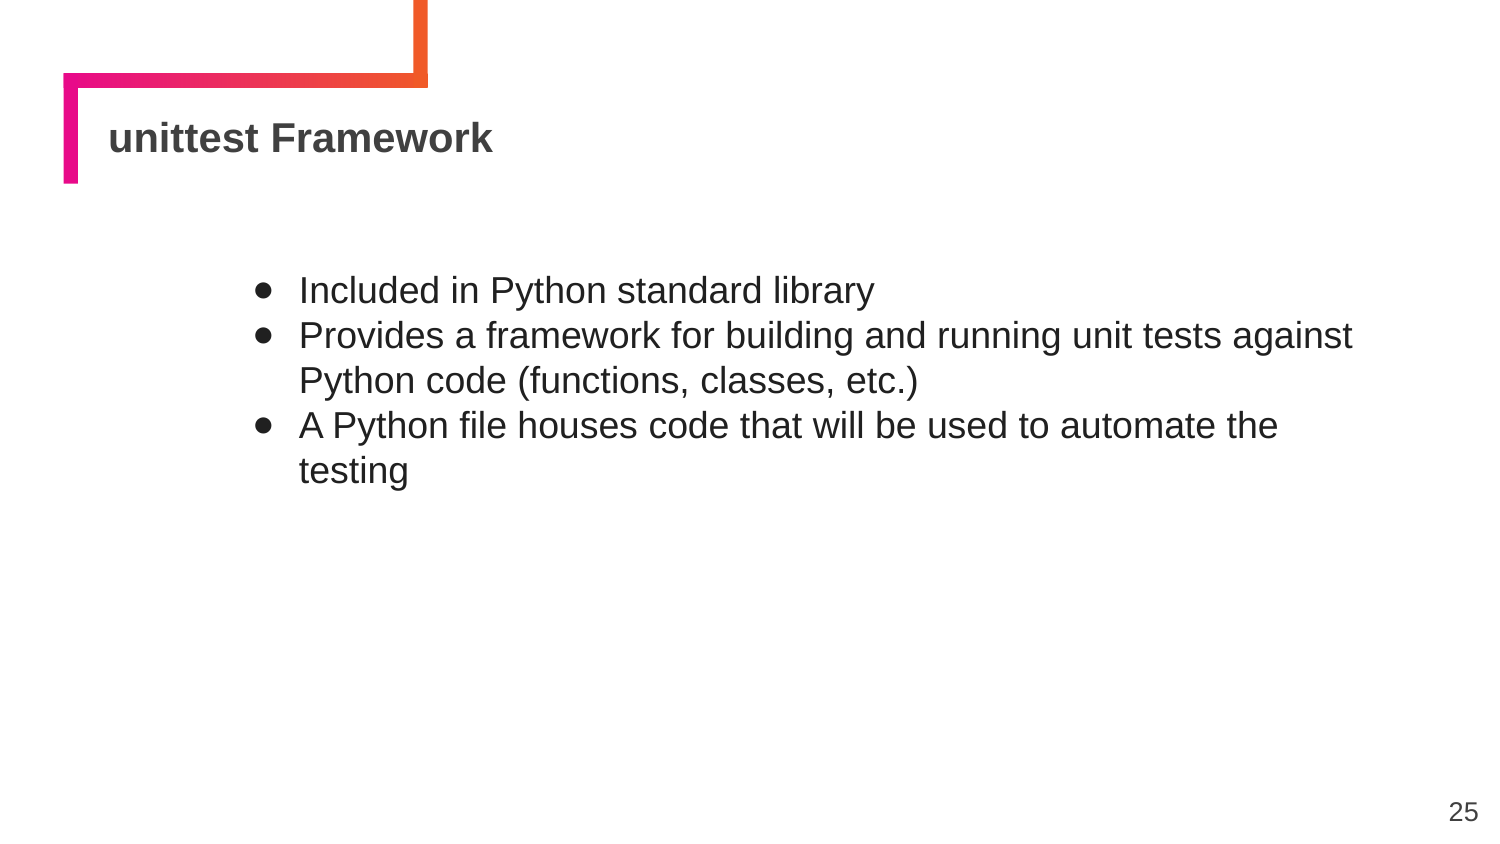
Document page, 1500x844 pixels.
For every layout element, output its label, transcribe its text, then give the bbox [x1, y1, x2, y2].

slide_number 25 [1403, 779, 1494, 844]
title unittest Framework [100, 117, 1455, 169]
subtitle Included in Python standard library Provides a framework for building and running unit tests against Python code (functions, classes, etc.) A Python file houses code that will be used to automate the testing [124, 206, 1376, 727]
